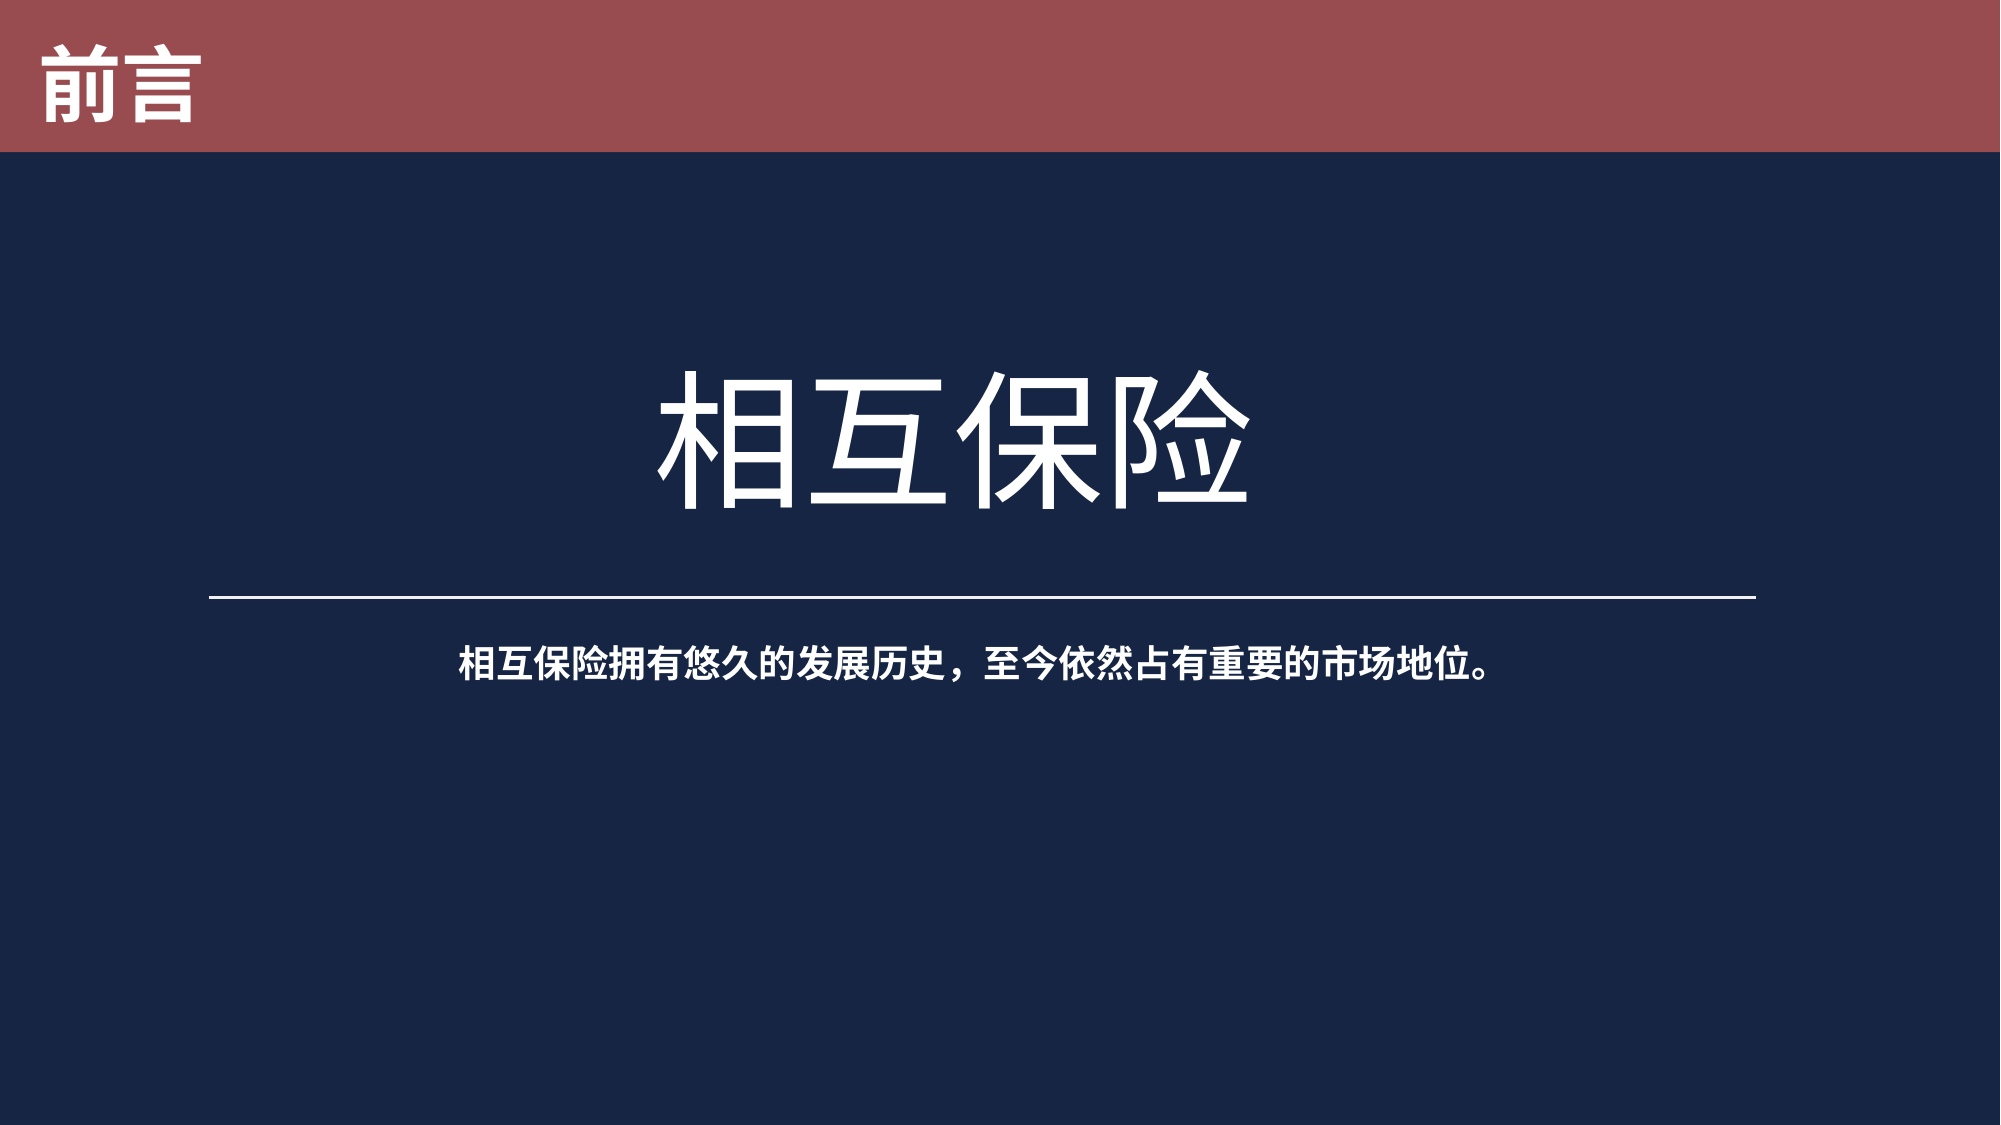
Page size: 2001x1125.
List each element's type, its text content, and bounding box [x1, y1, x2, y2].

text_box [0, 0, 2000, 153]
text_box 相互保险拥有悠久的发展历史，至今依然占有重要的市场地位。 [203, 632, 1750, 693]
text_box 相互保险 [507, 339, 1399, 535]
text_box 前言 [23, 24, 686, 140]
